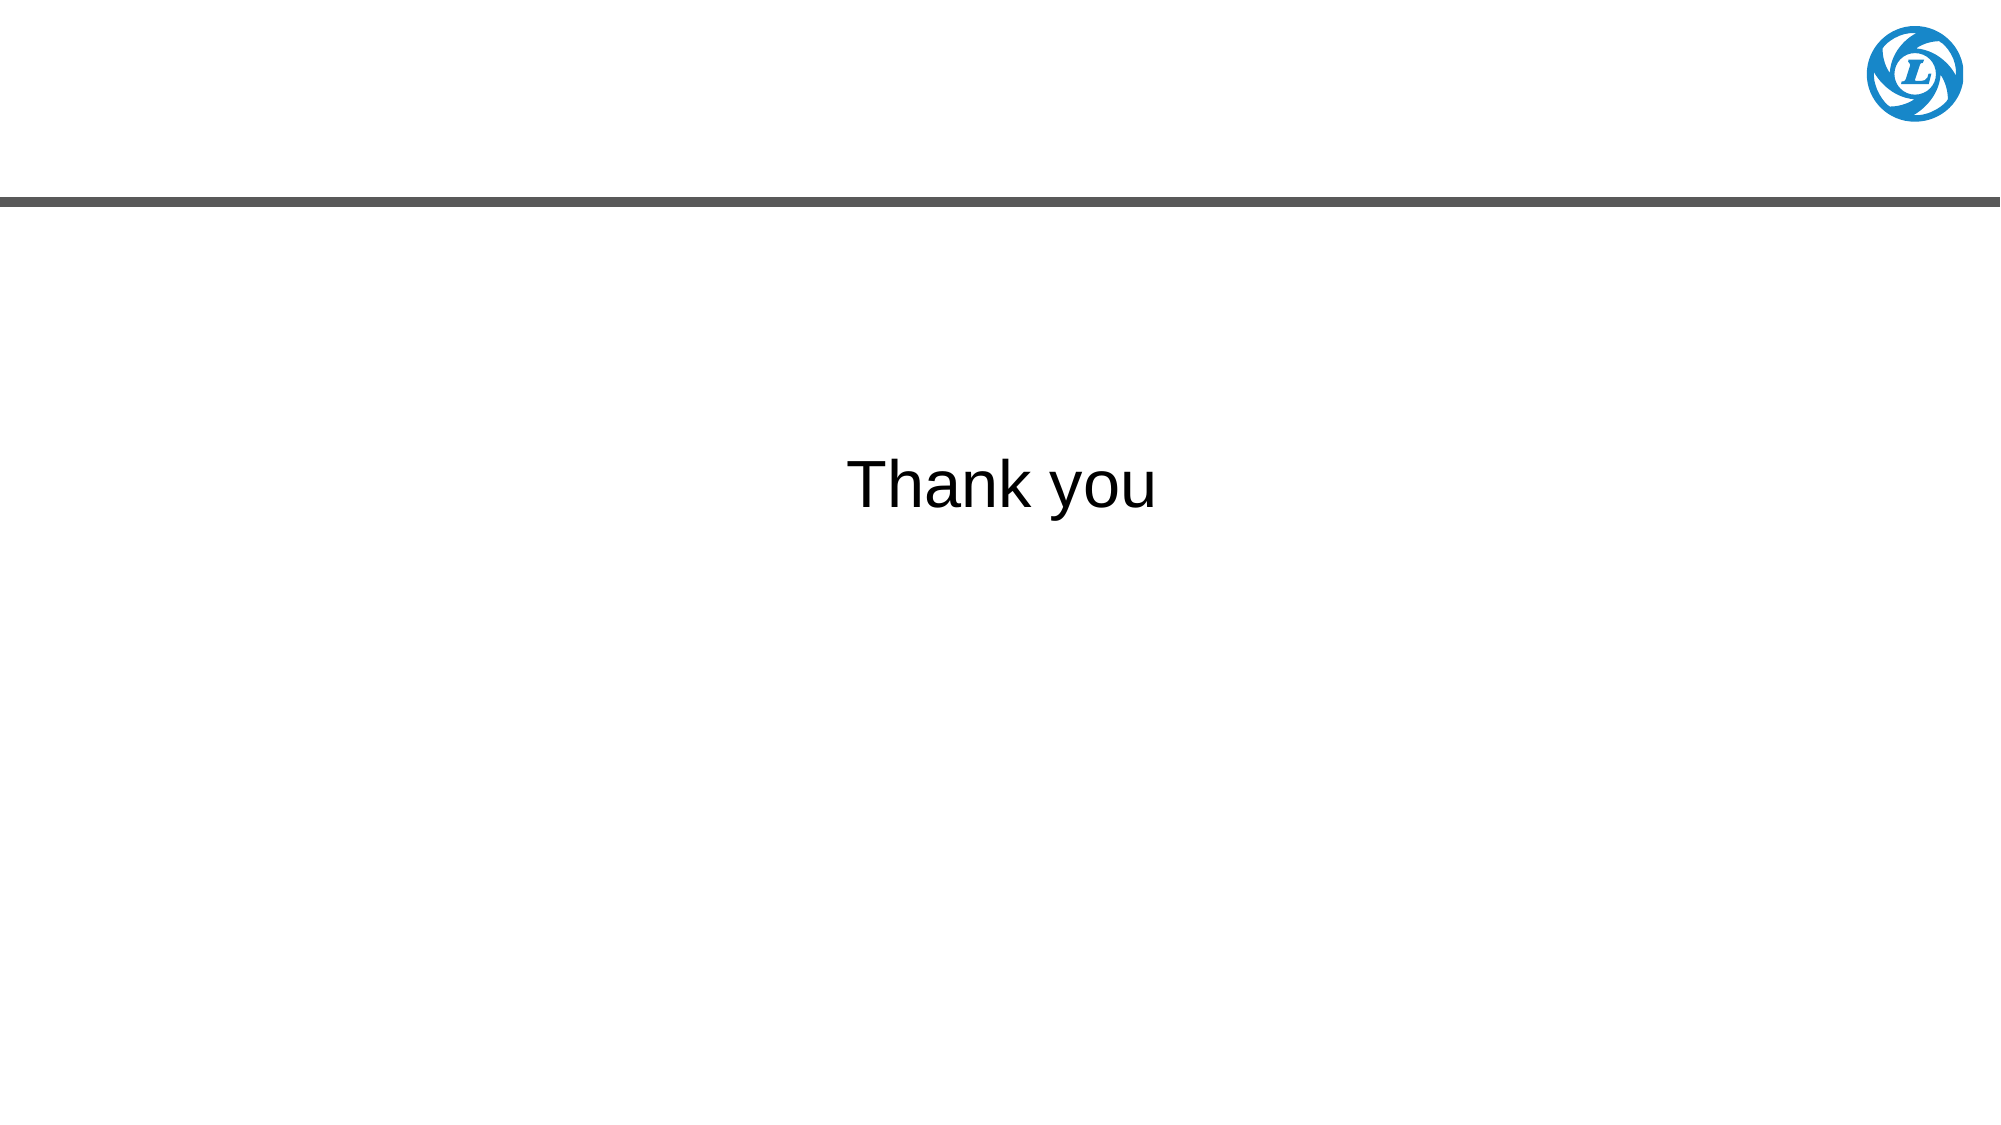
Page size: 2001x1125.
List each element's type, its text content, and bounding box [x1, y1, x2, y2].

title Thank you [152, 360, 1853, 602]
